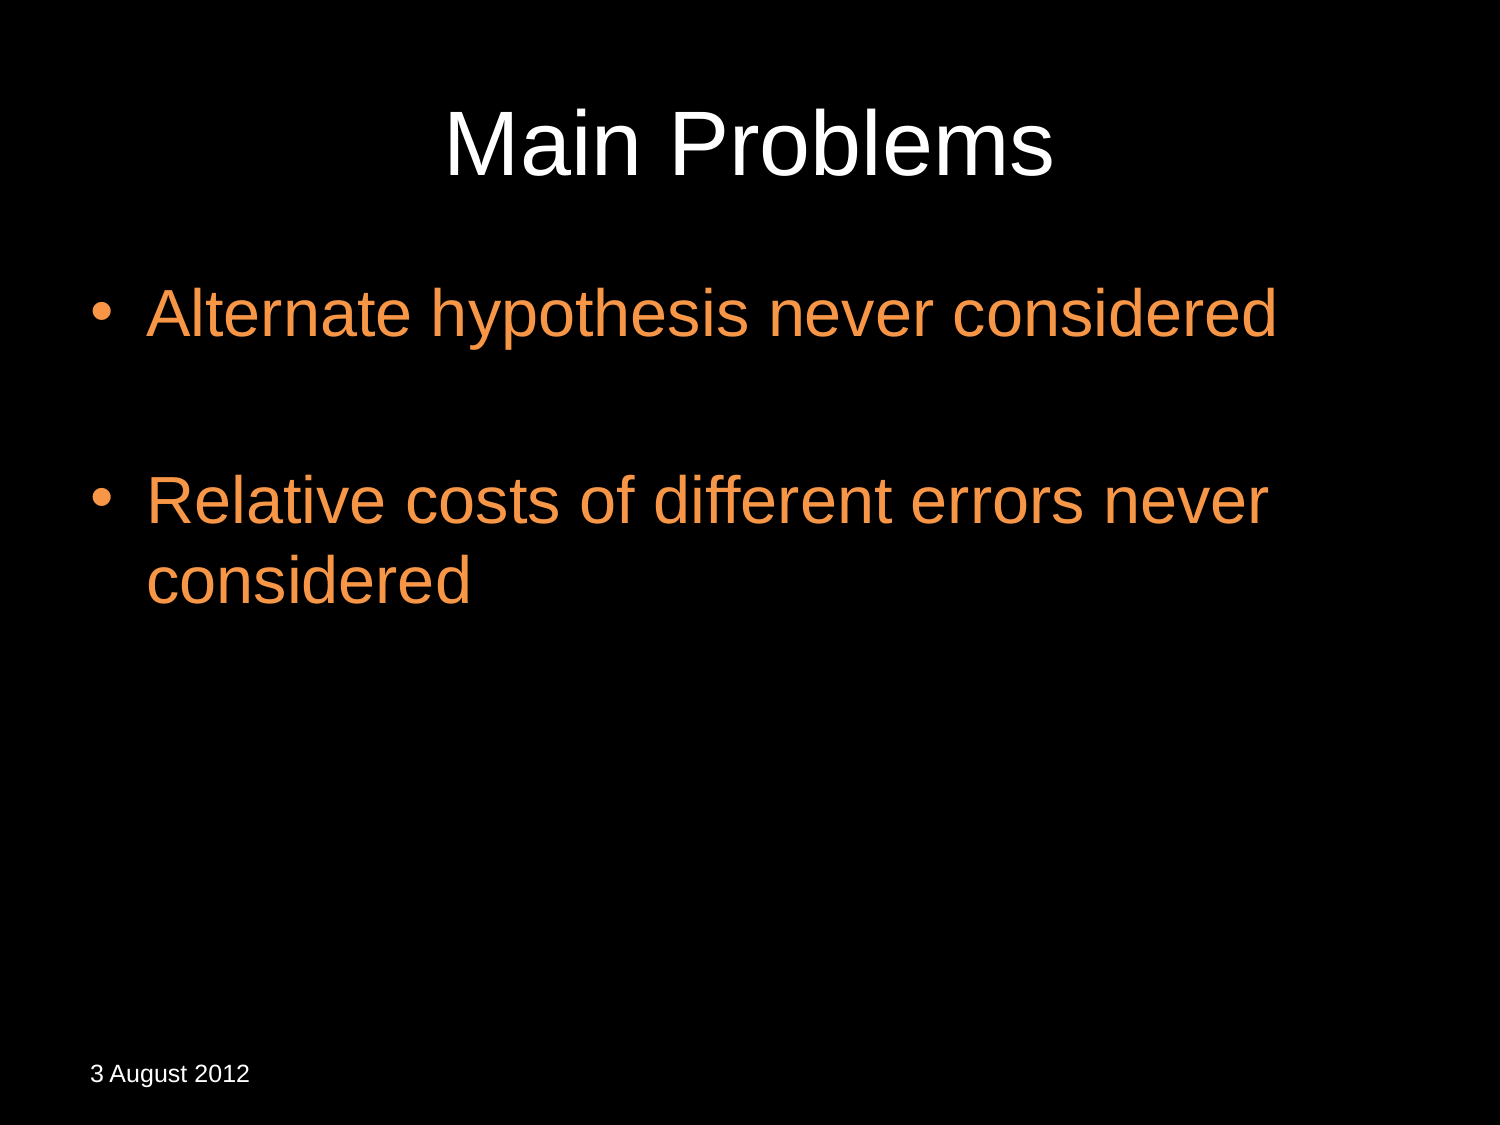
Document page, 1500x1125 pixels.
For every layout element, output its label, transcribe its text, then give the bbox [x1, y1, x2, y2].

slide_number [75, 1042, 425, 1103]
title Main Problems [75, 45, 1425, 233]
list Alternate hypothesis never considered Relative costs of different errors never considered [75, 262, 1425, 1005]
